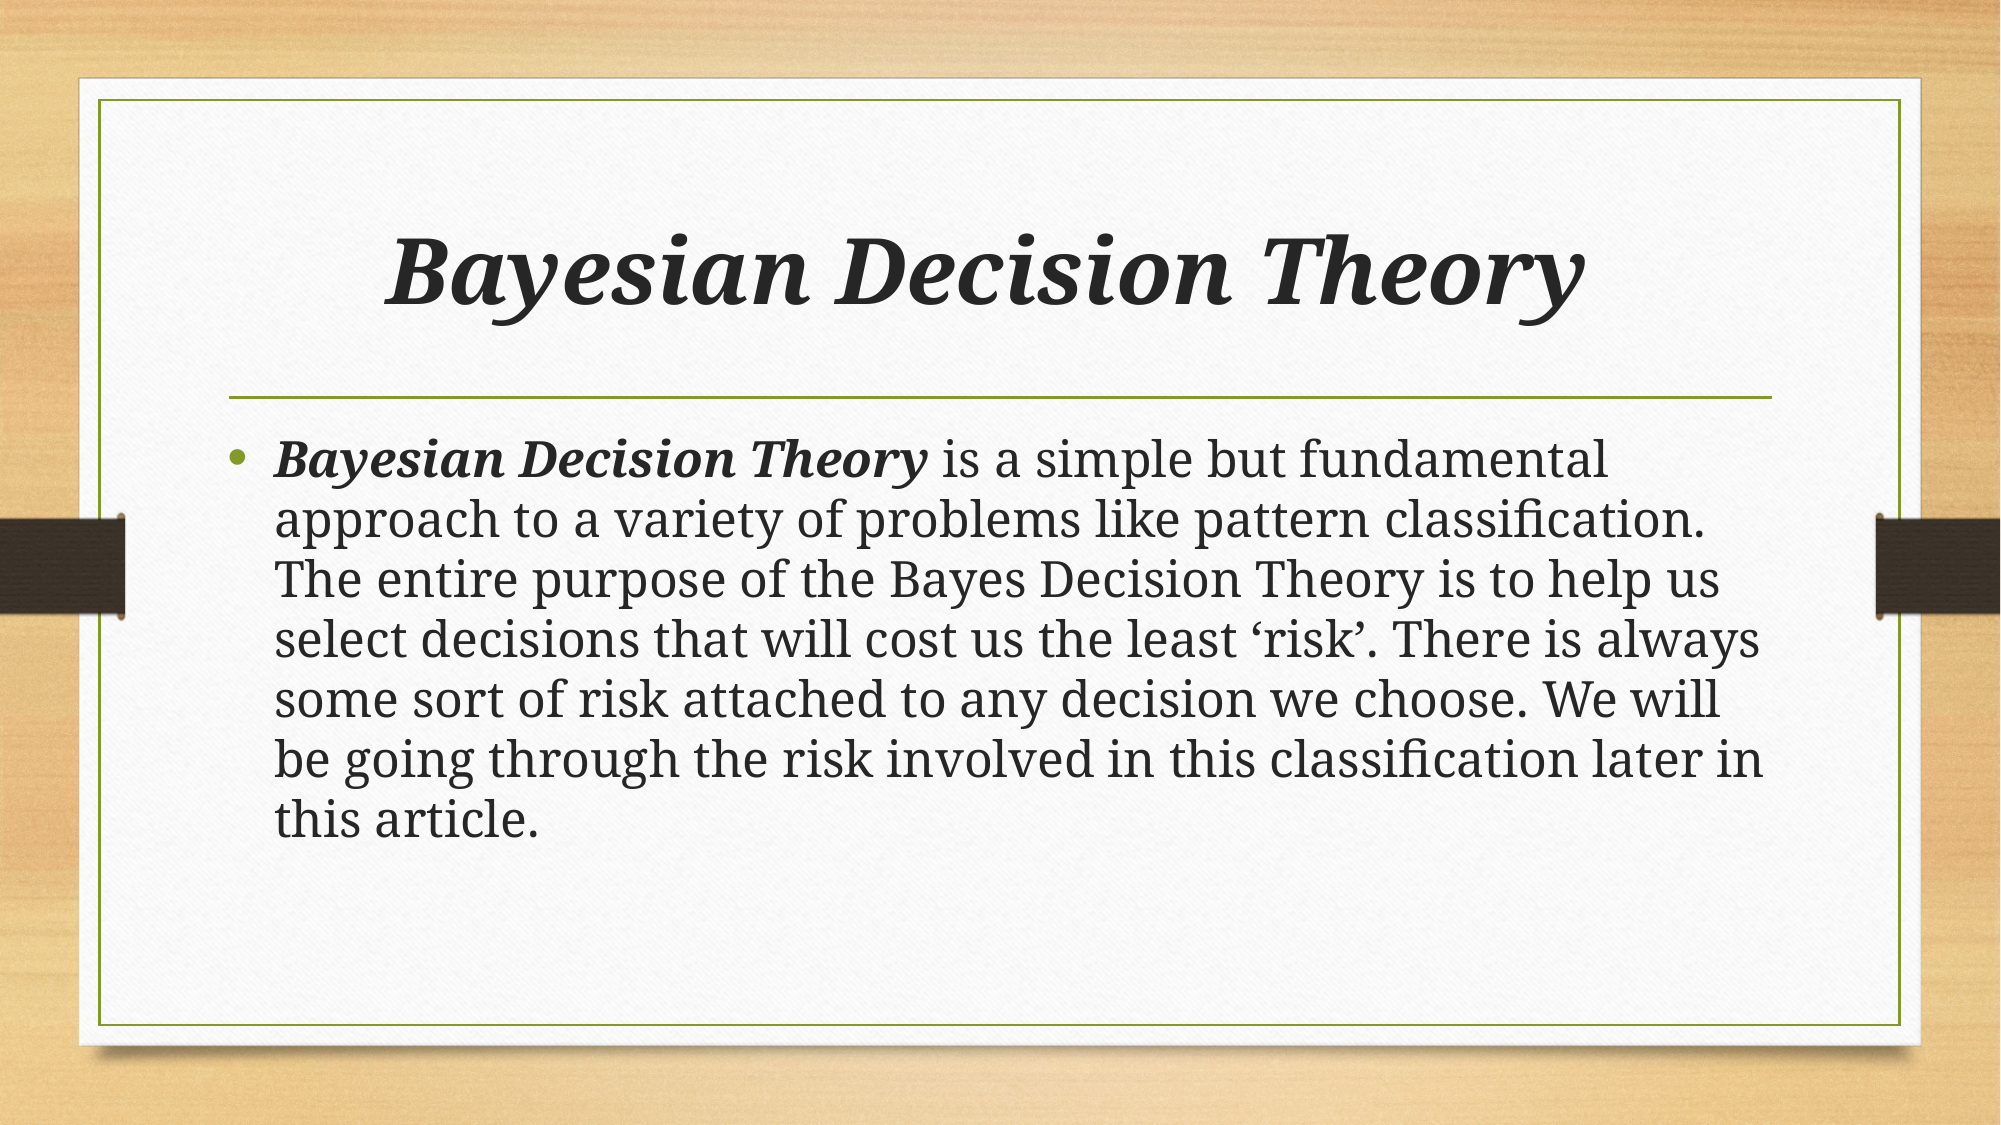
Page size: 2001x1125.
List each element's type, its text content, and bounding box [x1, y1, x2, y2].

picture [0, 0, 2001, 1125]
title Bayesian Decision Theory [212, 161, 1788, 375]
list Bayesian Decision Theory is a simple but fundamental approach to a variety of problems like pattern classification. The entire purpose of the Bayes Decision Theory is to help us select decisions that will cost us the least ‘risk’. There is always some sort of risk attached to any decision we choose. We will be going through the risk involved in this classification later in this article. [212, 419, 1788, 964]
